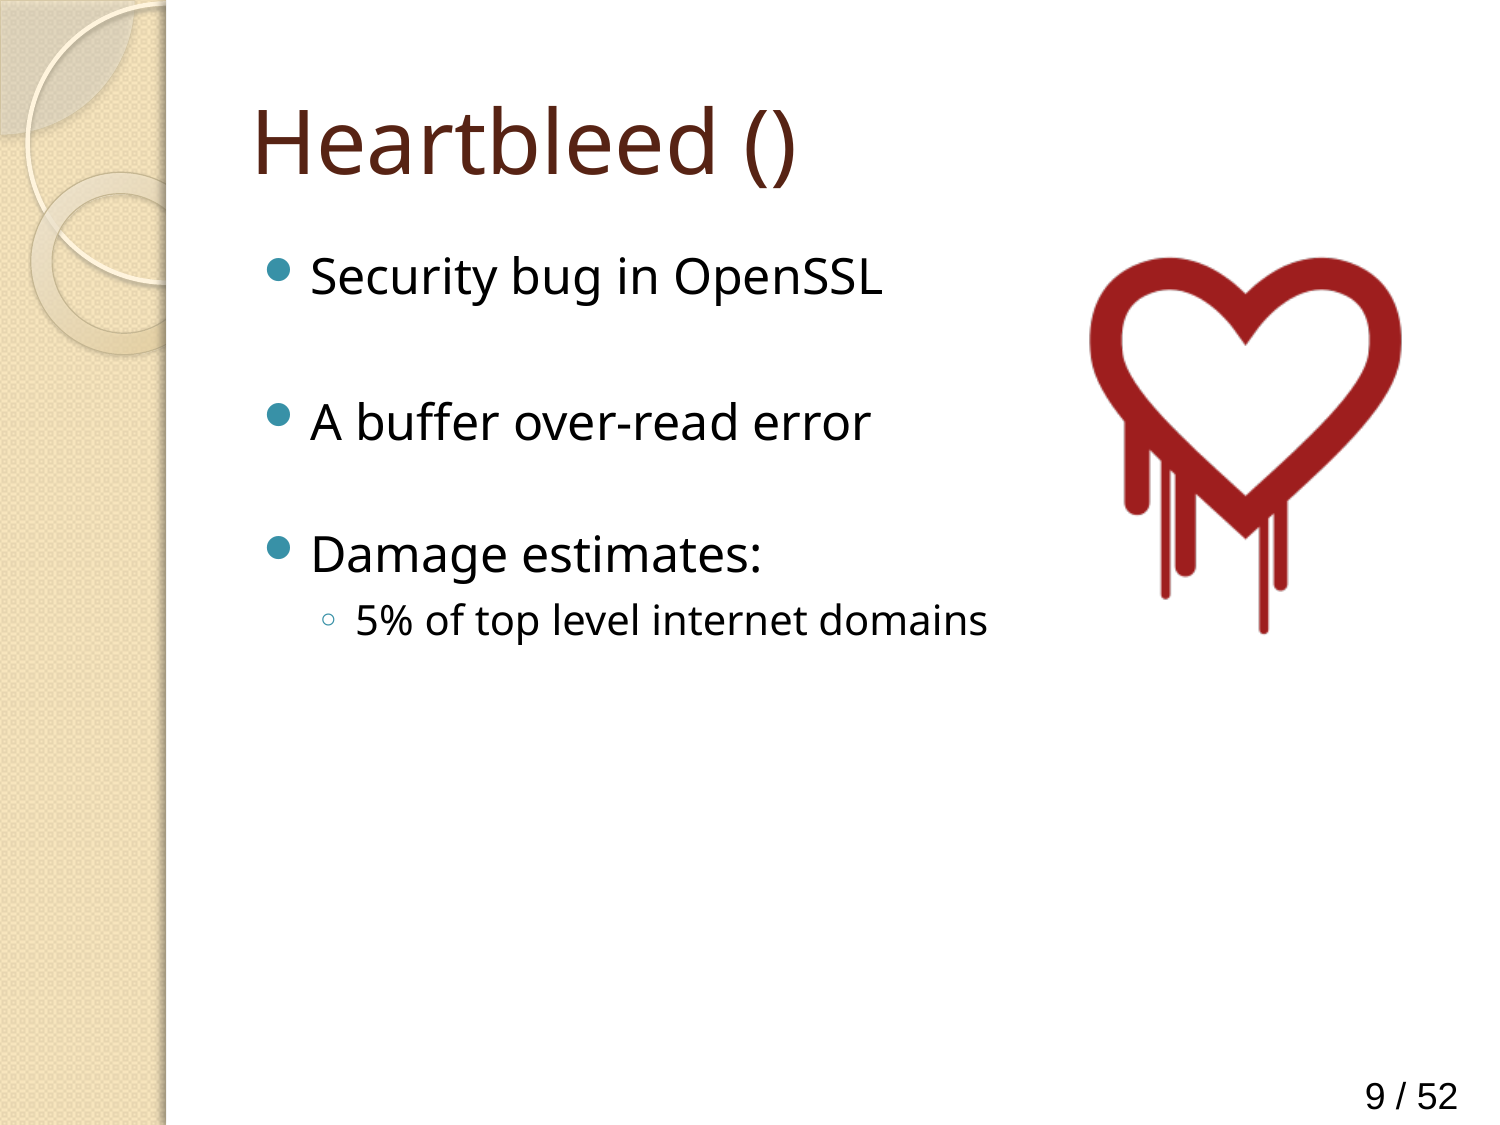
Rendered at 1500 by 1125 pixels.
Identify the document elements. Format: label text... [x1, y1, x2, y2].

picture [1074, 241, 1419, 654]
list Security bug in OpenSSL A buffer over-read error Damage estimates: 5% of top level internet domains [235, 237, 1466, 1025]
